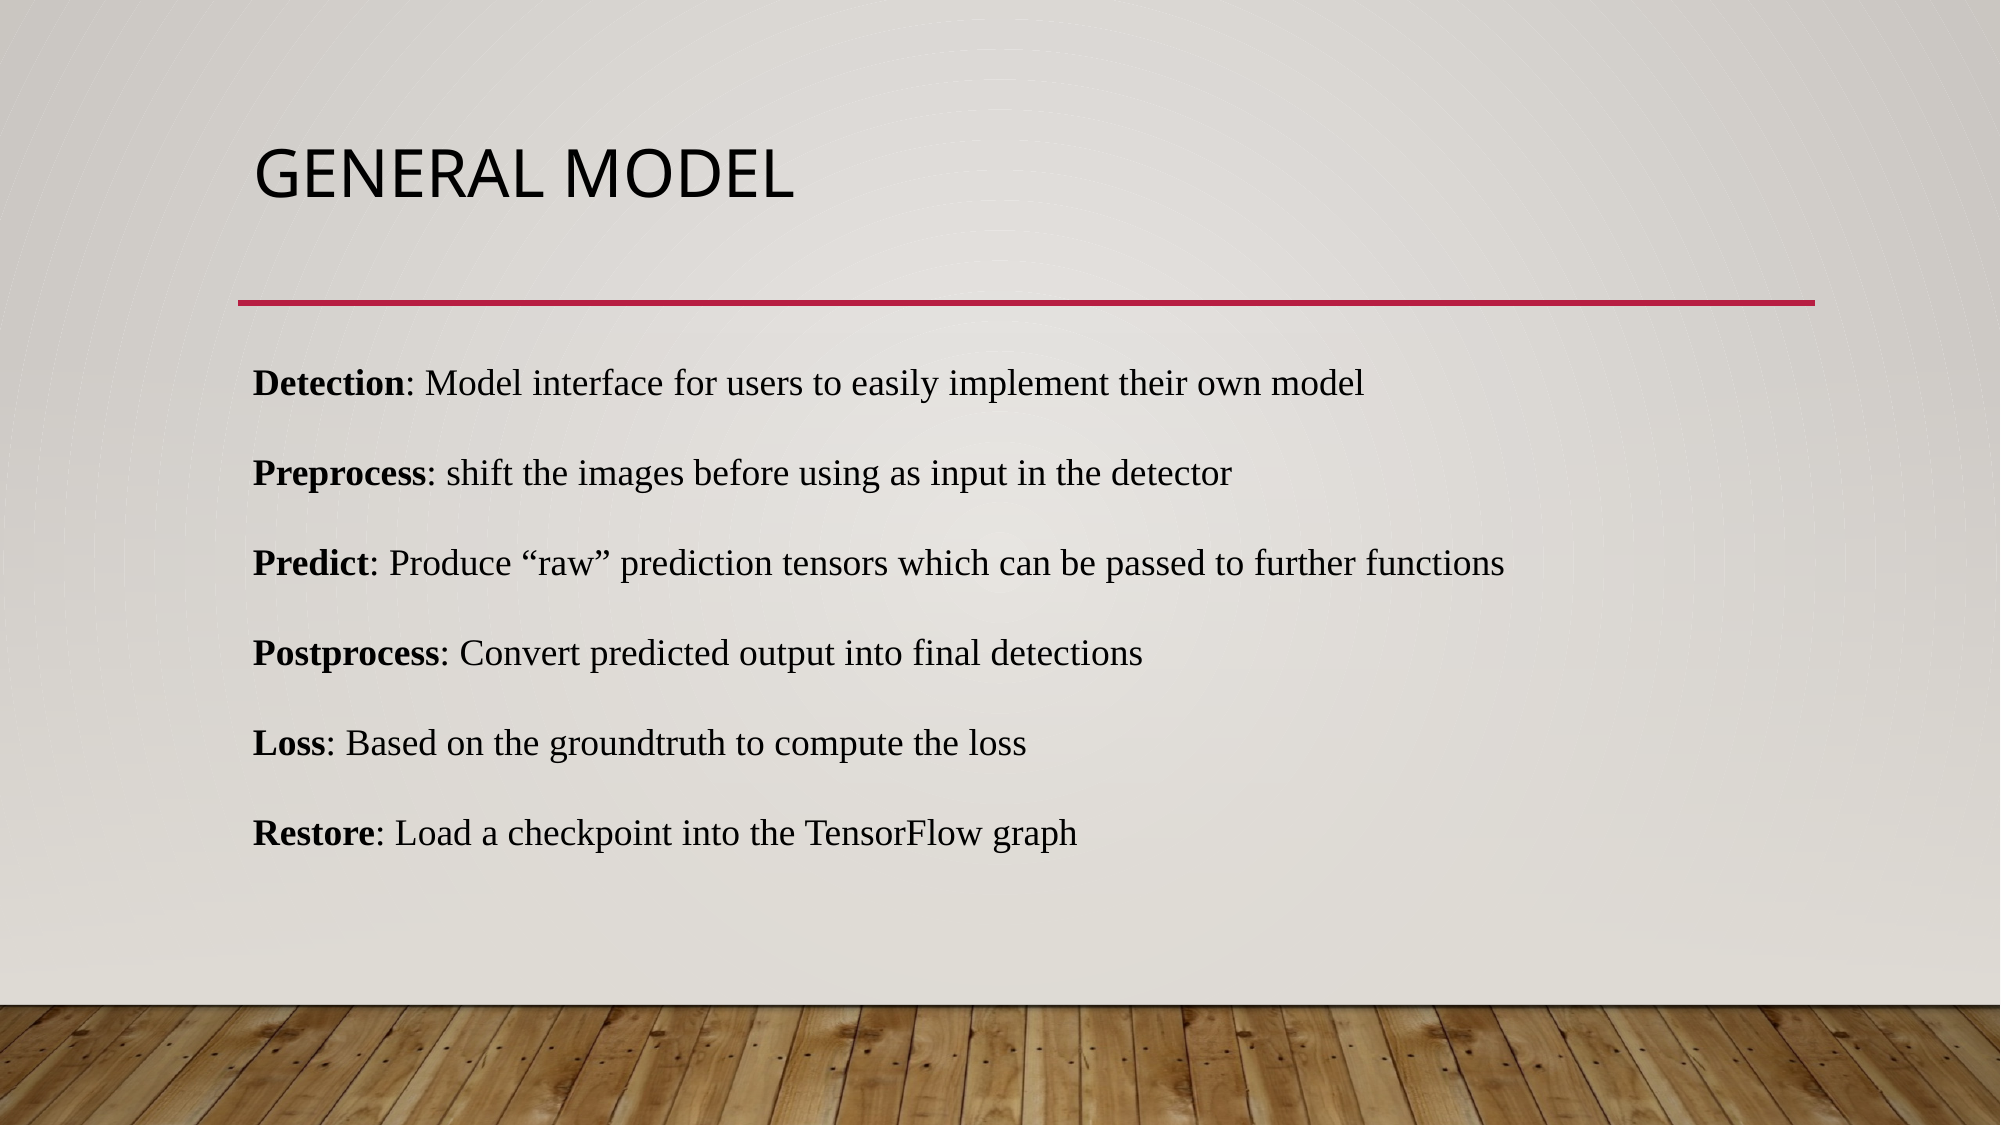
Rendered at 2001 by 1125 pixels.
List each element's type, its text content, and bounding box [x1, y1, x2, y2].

picture [0, 1005, 2000, 1125]
title General model [238, 131, 1814, 305]
text_box Detection: Model interface for users to easily implement their own model Preprocess: shift the images before using as input in the detector Predict: Produce “raw” prediction tensors which can be passed to further functions Postprocess: Convert predicted output into final detections Loss: Based on the groundtruth to compute the loss Restore: Load a checkpoint into the TensorFlow graph [238, 350, 1657, 861]
